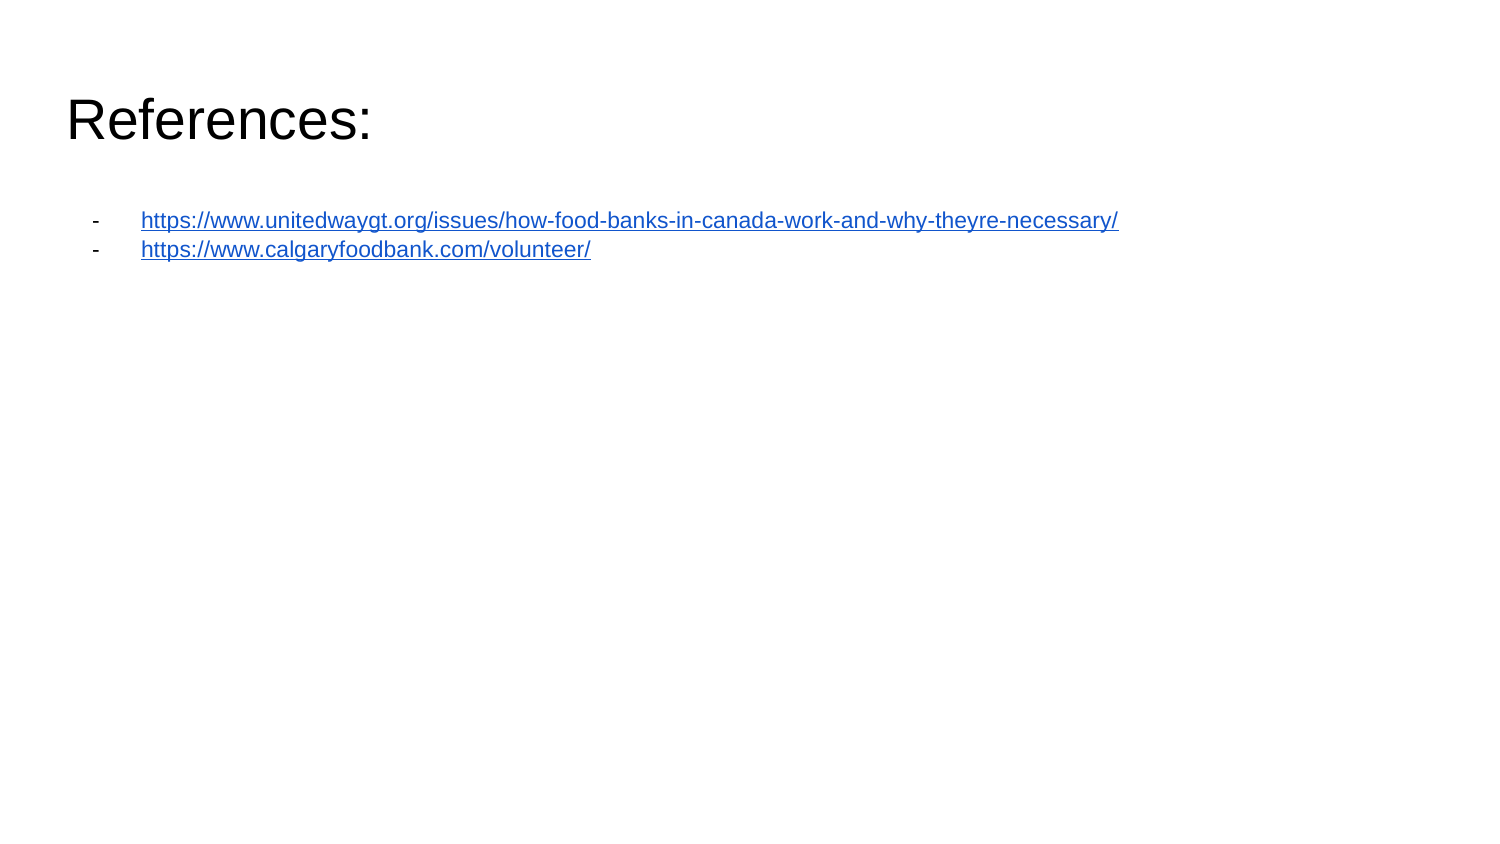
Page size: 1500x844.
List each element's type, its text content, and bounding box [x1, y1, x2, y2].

title References: [51, 72, 1449, 167]
list https://www.unitedwaygt.org/issues/how-food-banks-in-canada-work-and-why-theyre-necessary/ https://www.calgaryfoodbank.com/volunteer/ [51, 189, 1449, 750]
